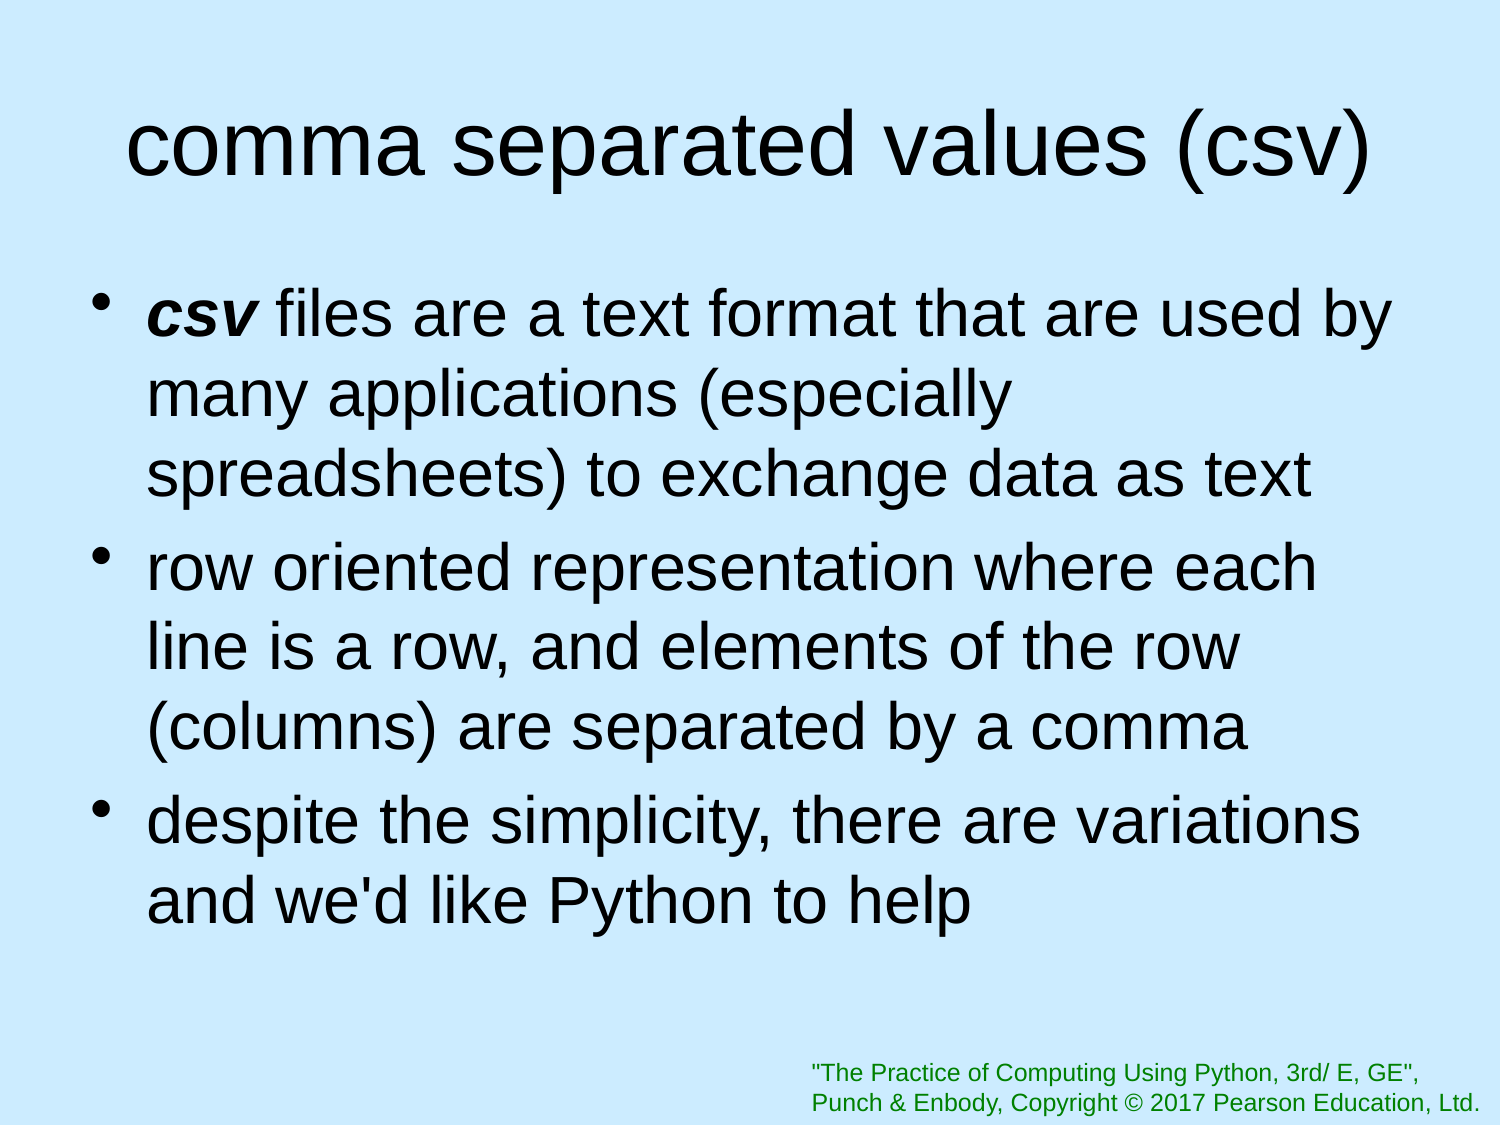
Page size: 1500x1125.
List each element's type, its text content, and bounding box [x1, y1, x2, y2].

list csv files are a text format that are used by many applications (especially spreadsheets) to exchange data as text row oriented representation where each line is a row, and elements of the row (columns) are separated by a comma despite the simplicity, there are variations and we'd like Python to help [75, 262, 1425, 1005]
title comma separated values (csv) [75, 45, 1425, 233]
